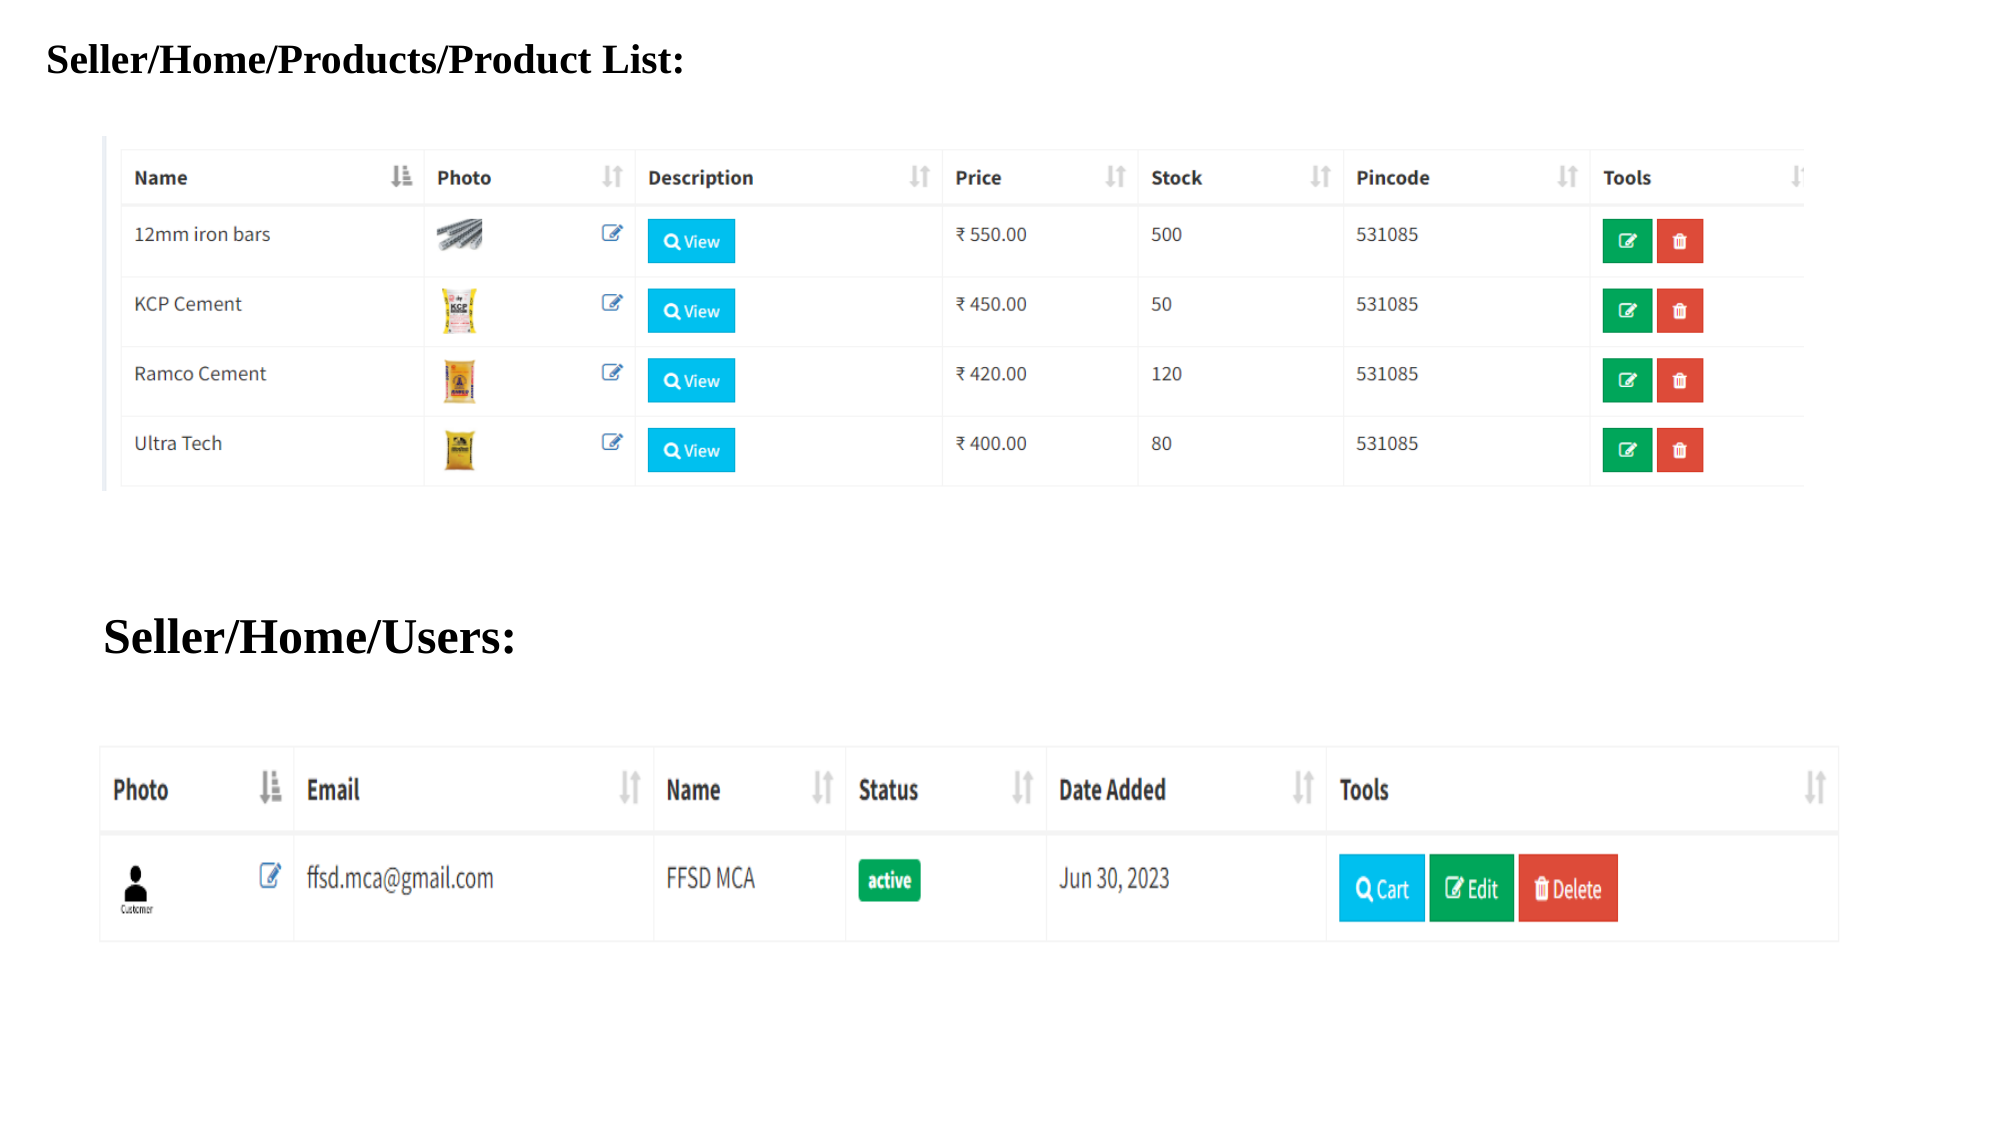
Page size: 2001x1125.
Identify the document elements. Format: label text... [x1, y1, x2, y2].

picture [102, 136, 1804, 491]
text_box Seller/Home/Users: [88, 596, 894, 671]
picture [88, 736, 1846, 956]
text_box Seller/Home/Products/Product List: [31, 24, 1032, 90]
